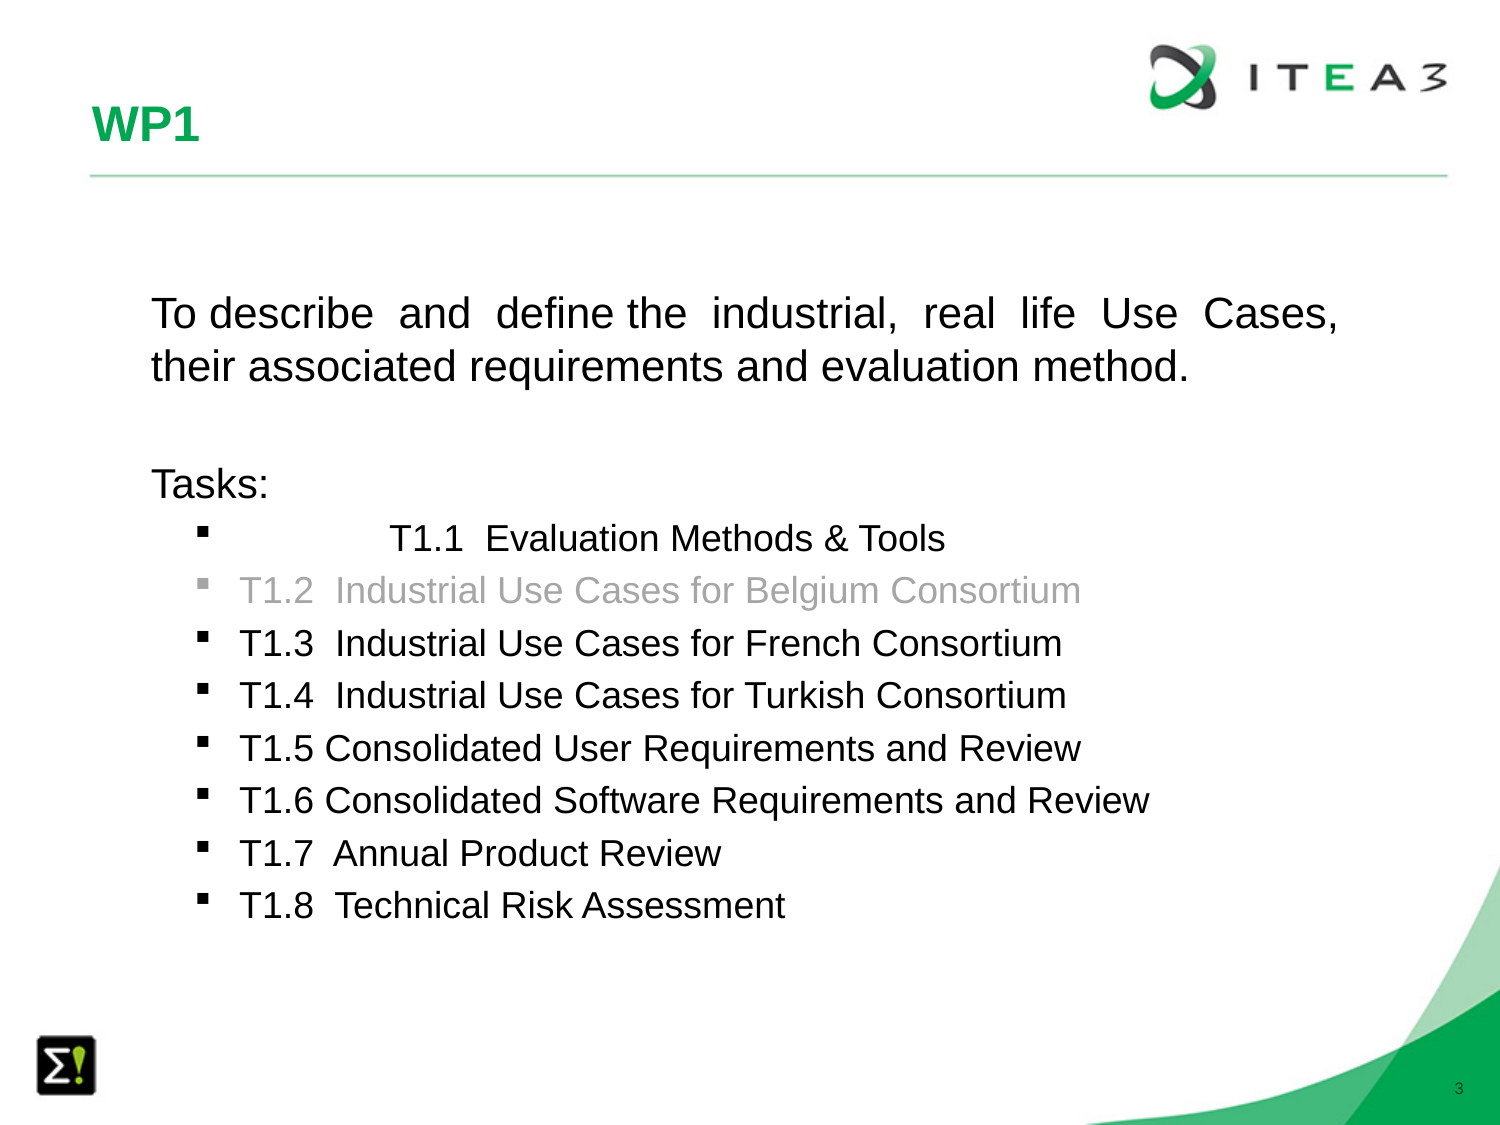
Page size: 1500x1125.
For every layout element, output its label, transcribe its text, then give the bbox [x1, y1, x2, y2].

list To describe and define the industrial, real life Use Cases, their associated requirements and evaluation method. Tasks: T1.1 Evaluation Methods & Tools T1.2 Industrial Use Cases for Belgium Consortium T1.3 Industrial Use Cases for French Consortium T1.4 Industrial Use Cases for Turkish Consortium T1.5 Consolidated User Requirements and Review T1.6 Consolidated Software Requirements and Review T1.7 Annual Product Review T1.8 Technical Risk Assessment [76, 218, 1447, 1046]
title WP1 [76, 23, 1099, 160]
picture [0, 0, 1500, 1125]
